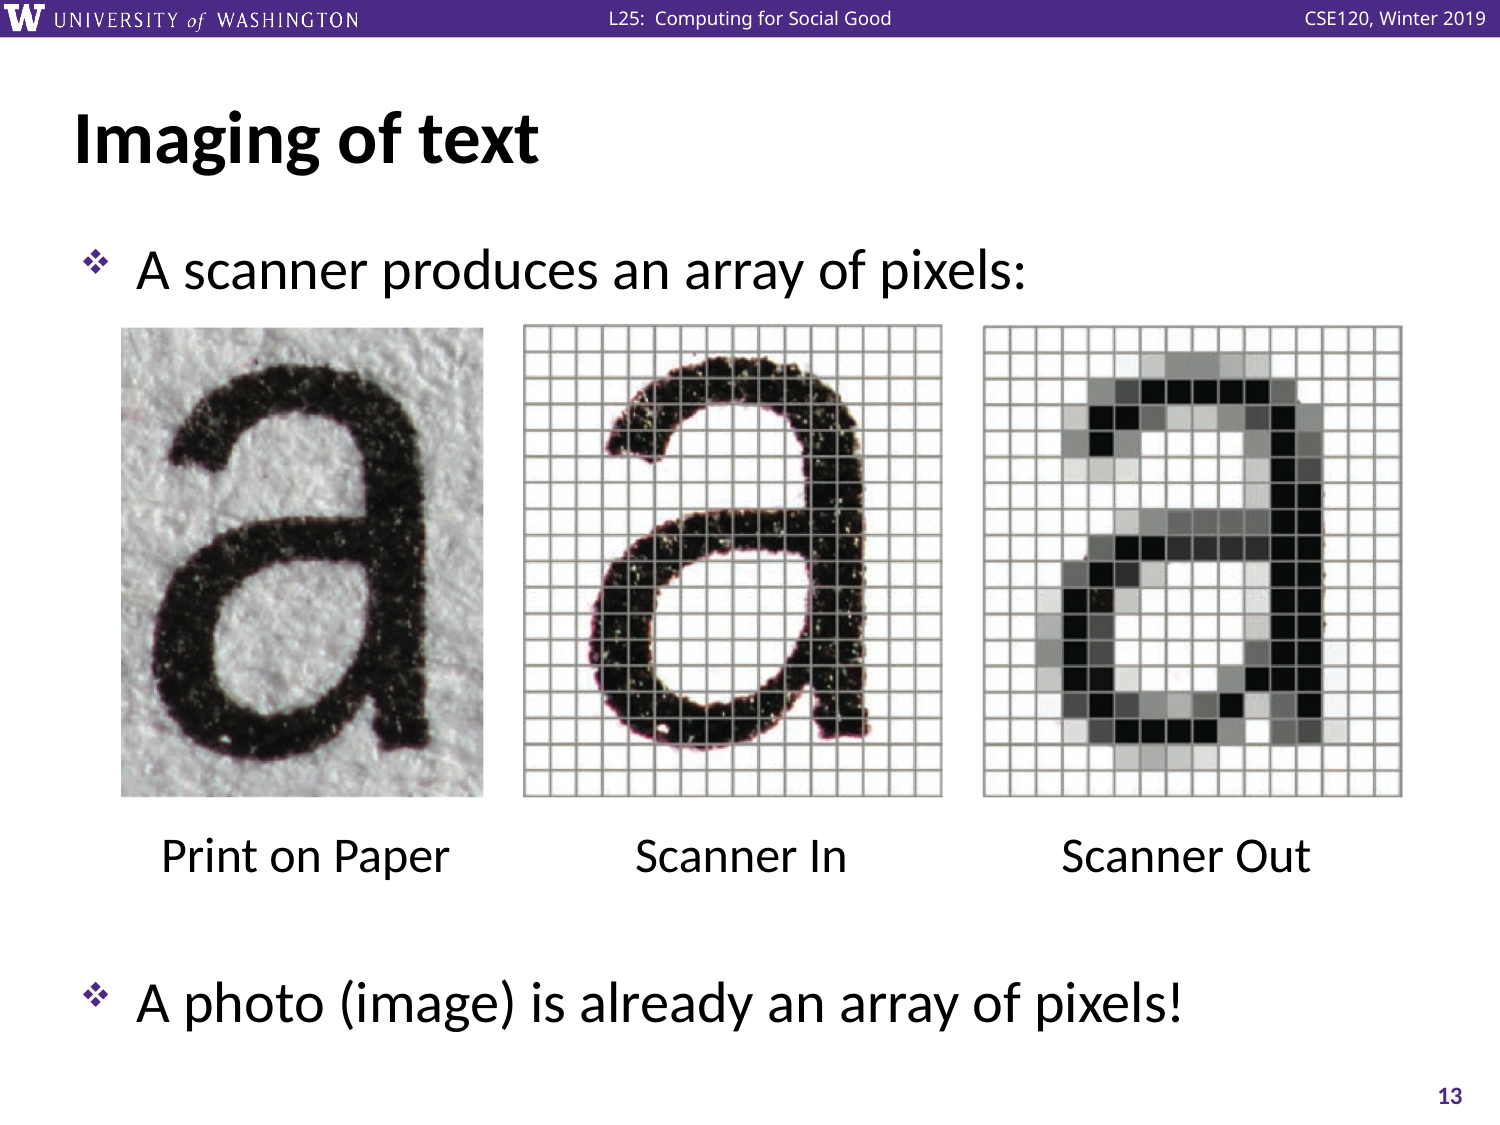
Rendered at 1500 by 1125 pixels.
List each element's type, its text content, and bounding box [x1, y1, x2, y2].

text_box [103, 314, 1417, 891]
slide_number 13 [1400, 1065, 1500, 1125]
title Imaging of text [58, 71, 1438, 197]
list A scanner produces an array of pixels: A photo (image) is already an array of pixels! [64, 223, 1438, 1040]
picture [4, 4, 358, 32]
